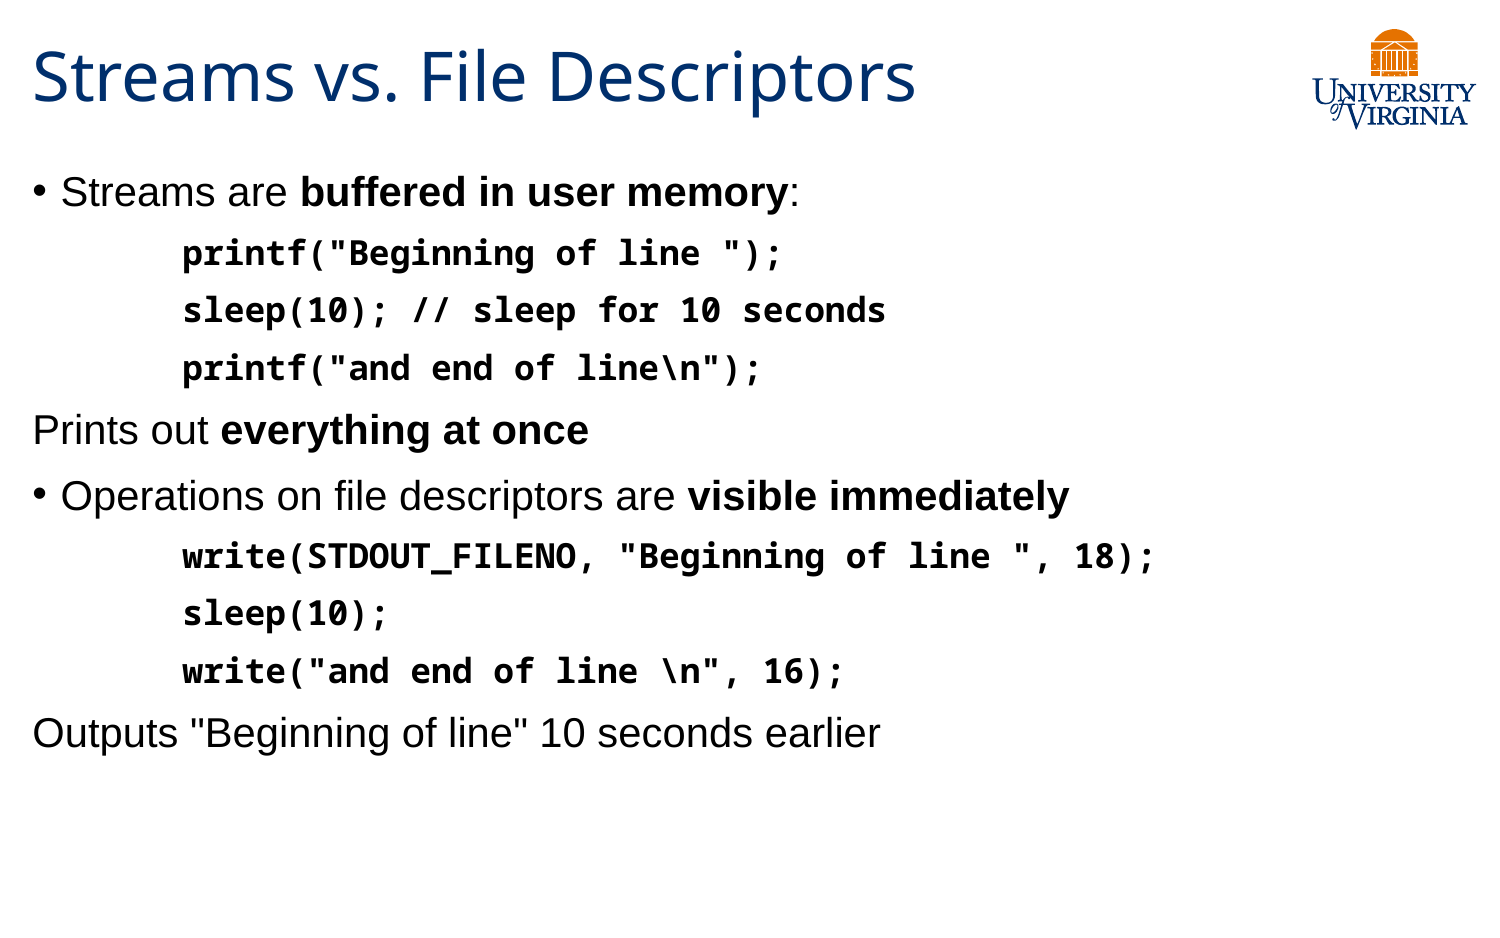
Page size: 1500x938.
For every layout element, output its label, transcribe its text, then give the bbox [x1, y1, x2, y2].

title Streams vs. File Descriptors [17, 14, 1297, 145]
list Streams are buffered in user memory: printf("Beginning of line "); sleep(10); // sleep for 10 seconds printf("and end of line\n"); Prints out everything at once Operations on file descriptors are visible immediately write(STDOUT_FILENO, "Beginning of line ", 18); sleep(10); write("and end of line \n", 16); Outputs "Beginning of line" 10 seconds earlier [17, 157, 1483, 845]
